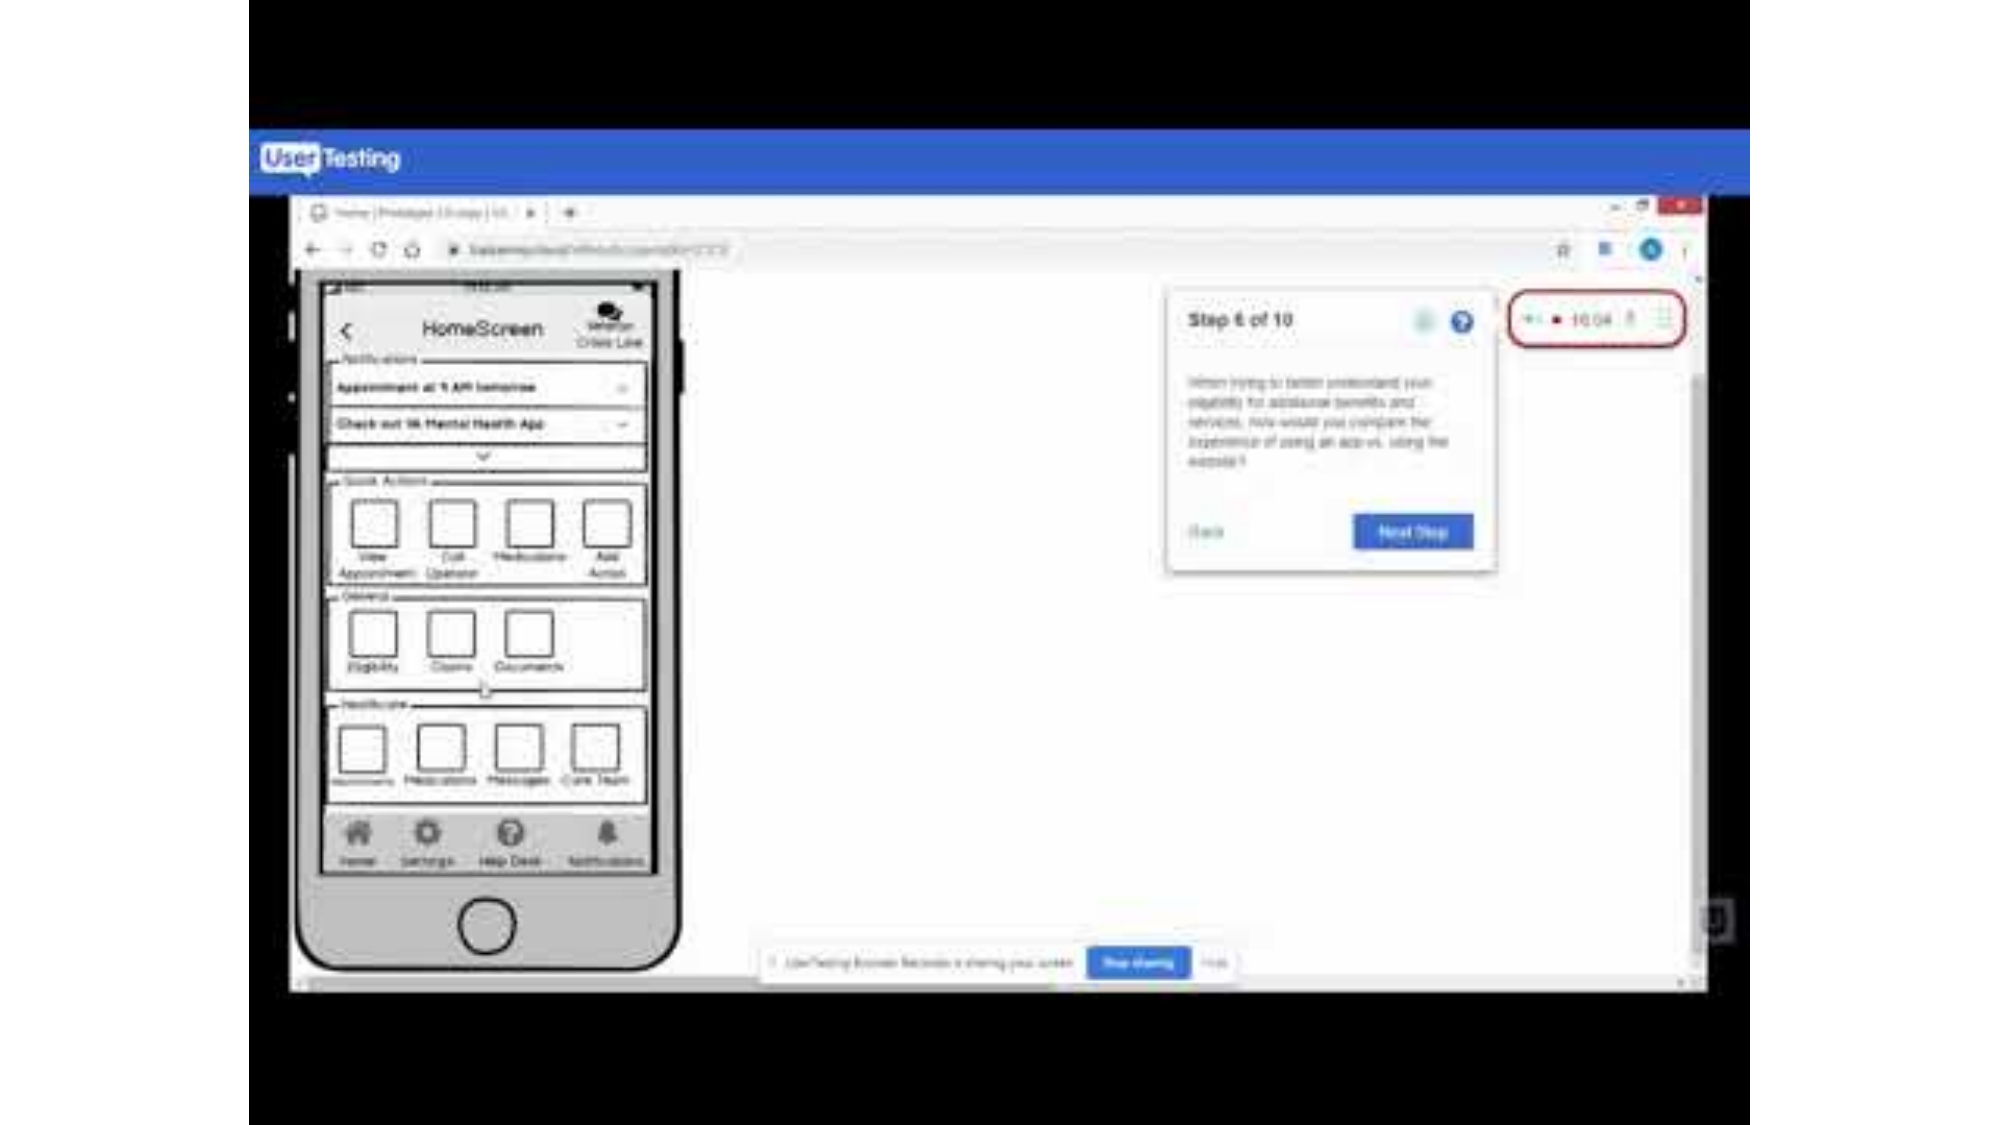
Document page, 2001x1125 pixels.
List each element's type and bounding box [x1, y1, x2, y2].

picture [249, 0, 1751, 1125]
